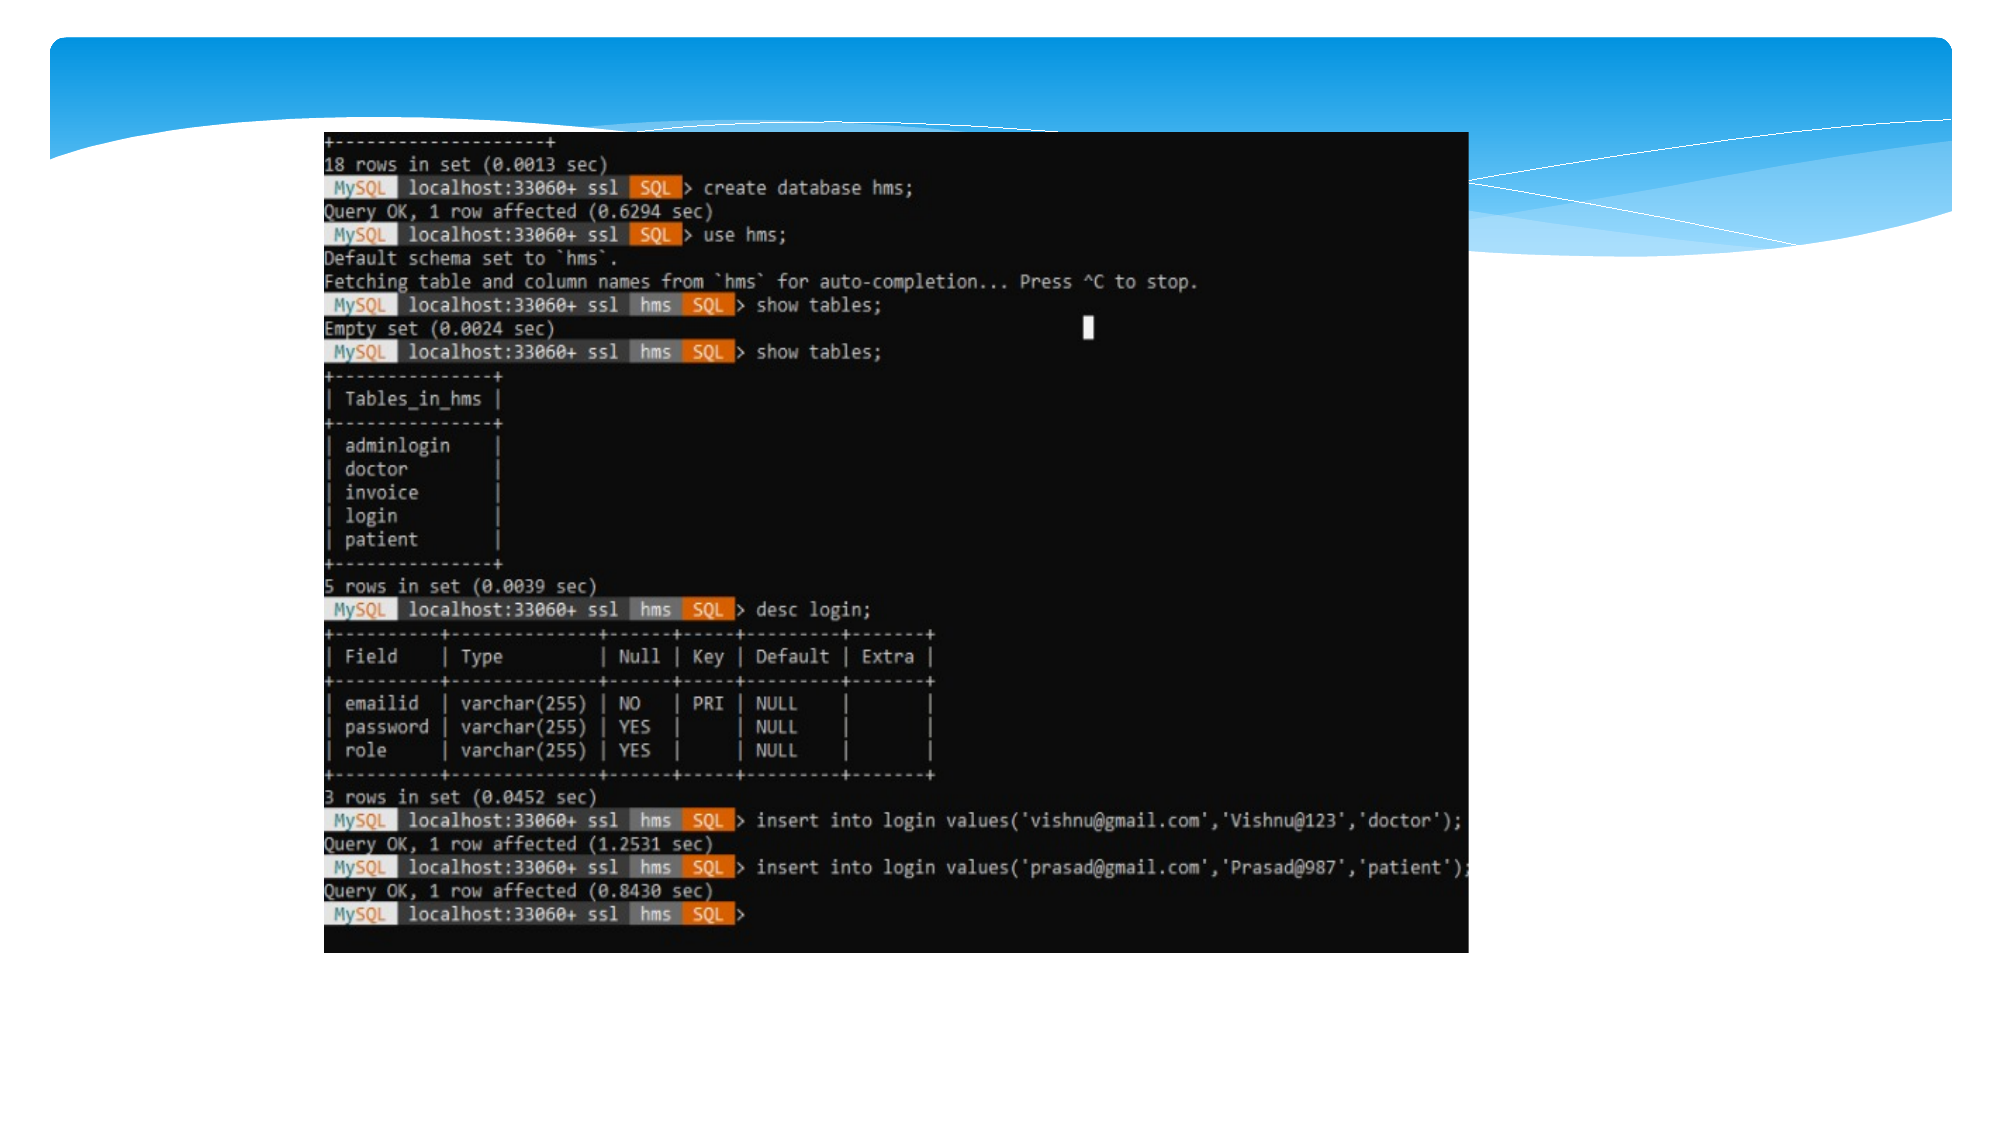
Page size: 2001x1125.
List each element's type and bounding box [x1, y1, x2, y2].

picture [281, 132, 1469, 954]
